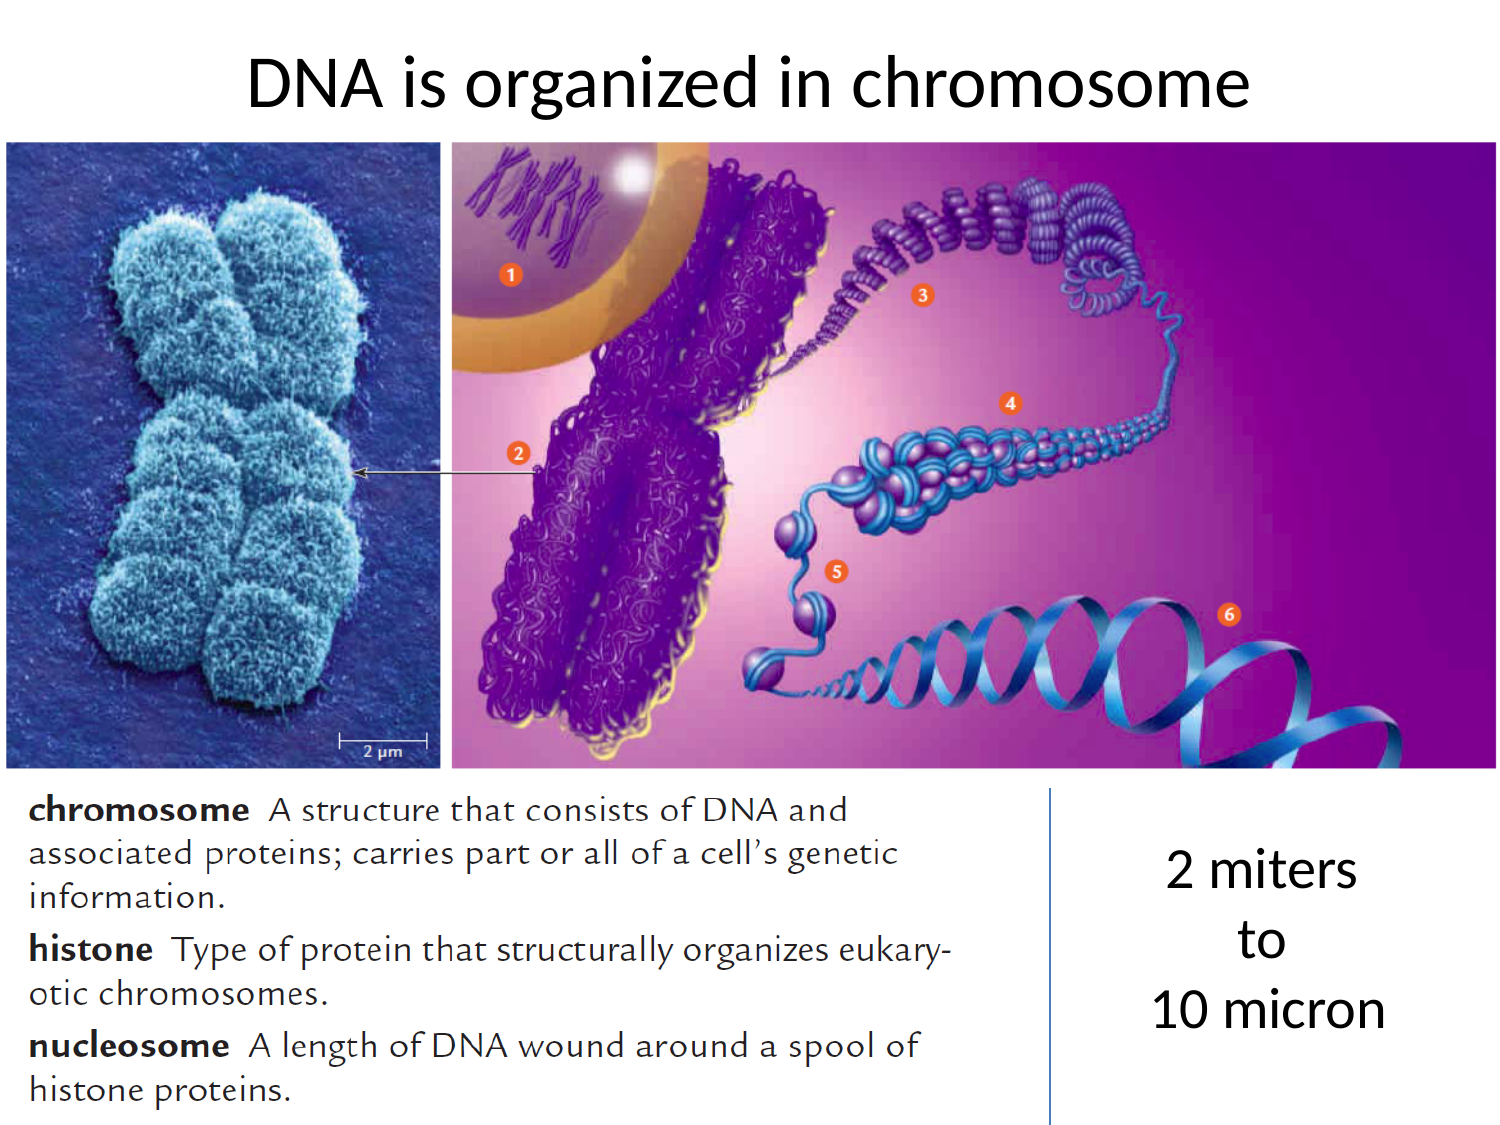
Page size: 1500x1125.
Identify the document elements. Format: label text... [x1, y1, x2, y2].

text_box 2 miters to 10 micron [1074, 822, 1463, 1048]
text_box DNA is organized in chromosome [0, 24, 1500, 130]
picture [0, 136, 1500, 1115]
